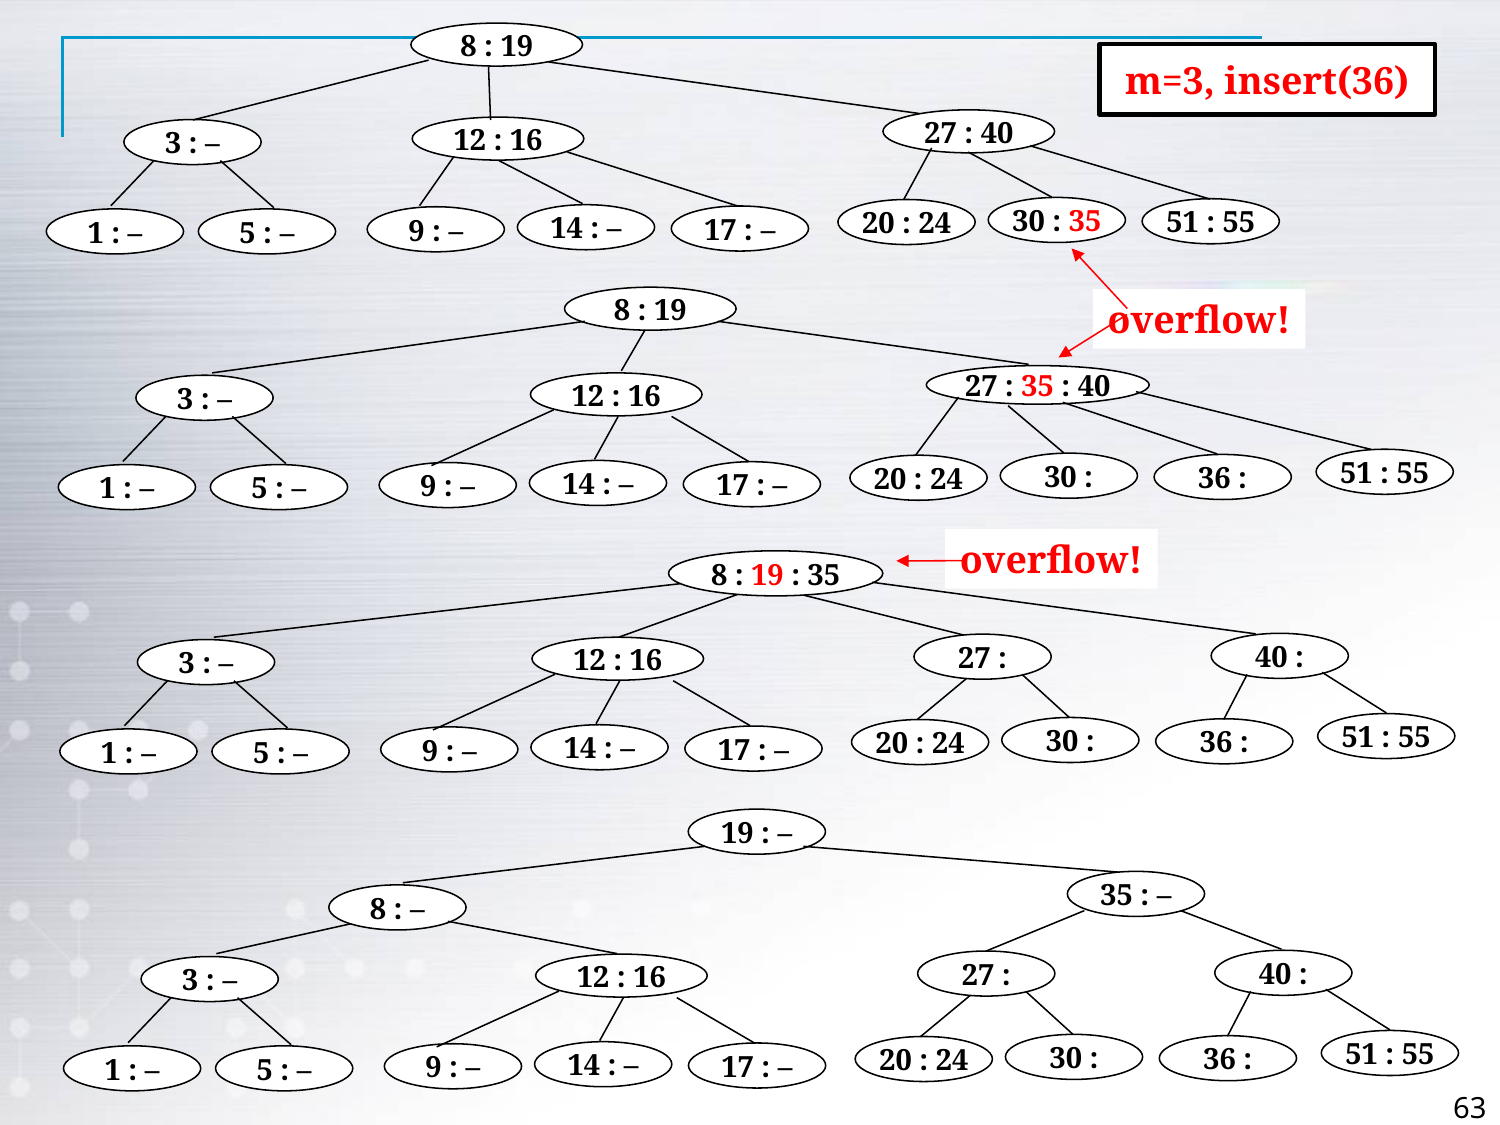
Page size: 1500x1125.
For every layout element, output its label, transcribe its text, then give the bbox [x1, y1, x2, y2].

text_box 20 : 24 [837, 199, 976, 245]
text_box 3 : – [137, 639, 275, 685]
text_box 51 : 55 [1316, 449, 1454, 495]
text_box 17 : – [688, 1042, 826, 1089]
text_box 40 : [1214, 950, 1353, 996]
text_box 9 : – [380, 726, 518, 772]
text_box 1 : – [58, 464, 196, 510]
text_box 36 : [1159, 1035, 1297, 1081]
text_box 51 : 55 [1142, 198, 1280, 244]
text_box 40 : [1211, 633, 1349, 679]
text_box 30 : 35 [988, 197, 1126, 243]
text_box 27 : 35 : 40 [926, 365, 1150, 405]
text_box 36 : [1154, 454, 1292, 500]
text_box [896, 554, 967, 568]
text_box 3 : – [123, 119, 262, 165]
text_box 8 : 19 [410, 23, 583, 67]
text_box 5 : – [215, 1045, 353, 1091]
text_box 30 : [1001, 717, 1139, 763]
text_box 51 : 55 [1317, 713, 1455, 759]
text_box 3 : – [135, 375, 274, 421]
text_box 1 : – [63, 1045, 201, 1091]
text_box [1058, 314, 1128, 358]
text_box 27 : [913, 634, 1052, 680]
text_box 30 : [1000, 453, 1138, 499]
text_box 19 : – [688, 809, 826, 855]
text_box 36 : [1155, 718, 1293, 764]
text_box 30 : [1005, 1034, 1143, 1080]
text_box 1 : – [59, 728, 198, 774]
text_box [1071, 248, 1128, 309]
text_box 8 : 19 [564, 287, 737, 331]
text_box 8 : – [328, 884, 467, 930]
text_box 9 : – [367, 206, 505, 252]
text_box 14 : – [530, 724, 669, 770]
text_box 14 : – [534, 1041, 672, 1087]
text_box 20 : 24 [849, 455, 988, 501]
text_box 12 : 16 [412, 117, 584, 161]
text_box m=3, insert(36) [1097, 42, 1437, 117]
text_box overflow! [945, 528, 1158, 589]
text_box 27 : 40 [882, 109, 1055, 153]
text_box 12 : 16 [531, 637, 704, 681]
text_box 1 : – [46, 208, 184, 254]
text_box 12 : 16 [535, 954, 708, 998]
text_box 9 : – [379, 462, 517, 508]
text_box 35 : – [1067, 871, 1205, 917]
text_box overflow! [1092, 289, 1306, 349]
text_box 5 : – [211, 728, 350, 774]
text_box 3 : – [141, 956, 279, 1002]
text_box 51 : 55 [1321, 1030, 1459, 1076]
text_box 9 : – [384, 1043, 522, 1089]
picture [0, 0, 1500, 1125]
text_box 17 : – [671, 205, 809, 252]
text_box 17 : – [683, 461, 821, 507]
text_box 20 : 24 [851, 719, 989, 765]
text_box 14 : – [529, 460, 667, 506]
text_box 27 : [917, 951, 1055, 997]
text_box 17 : – [684, 726, 823, 772]
slide_number 63 [1151, 1082, 1500, 1125]
text_box 20 : 24 [855, 1036, 993, 1082]
text_box 5 : – [210, 464, 348, 510]
text_box 5 : – [198, 208, 336, 254]
text_box 14 : – [517, 204, 655, 250]
text_box 12 : 16 [530, 372, 703, 416]
text_box 8 : 19 : 35 [668, 550, 883, 596]
